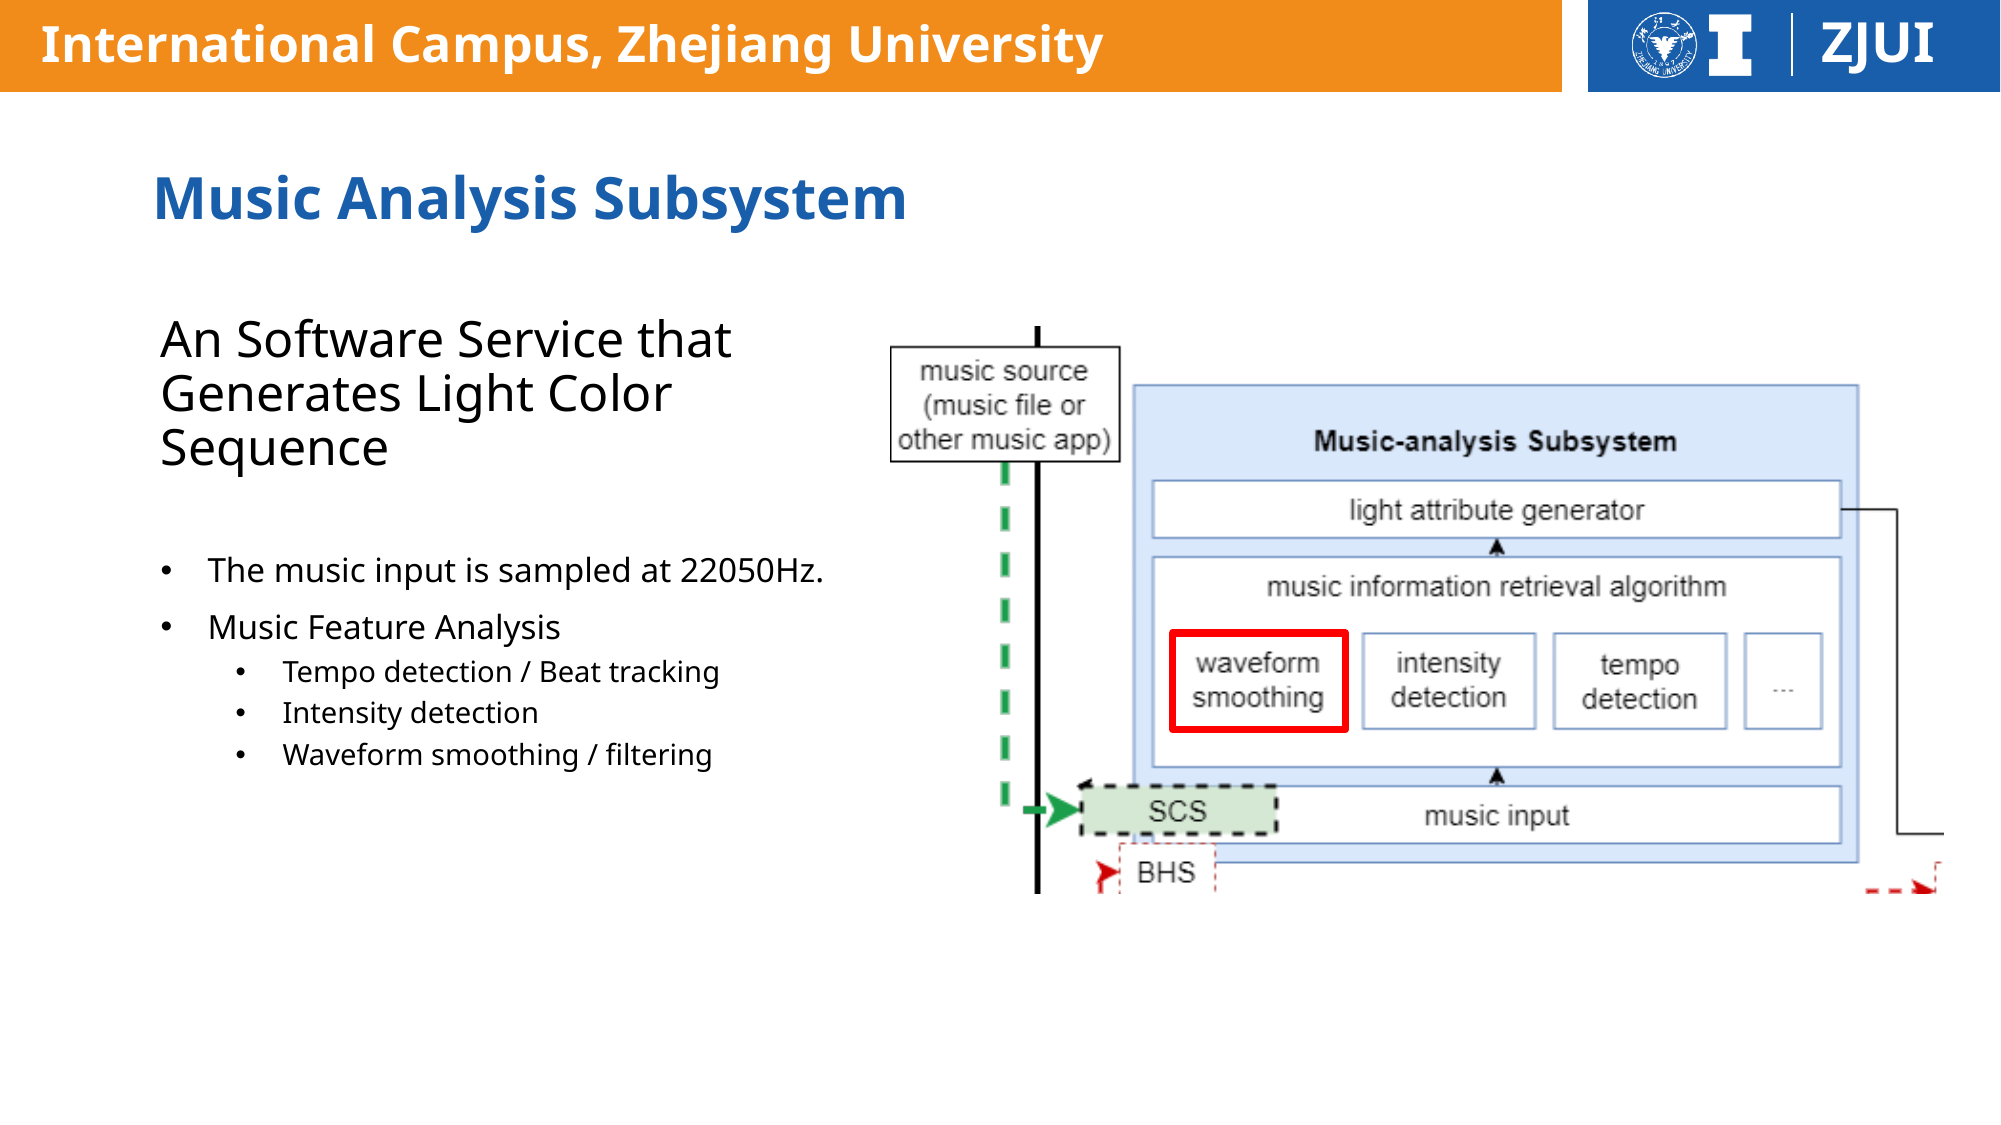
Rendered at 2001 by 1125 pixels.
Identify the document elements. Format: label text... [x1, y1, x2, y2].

picture [890, 326, 1944, 894]
title Music Analysis Subsystem [137, 124, 1863, 278]
picture [1614, 0, 1774, 114]
list An Software Service that Generates Light Color Sequence The music input is sampled at 22050Hz. Music Feature Analysis Tempo detection / Beat tracking Intensity detection Waveform smoothing / filtering [145, 306, 923, 973]
